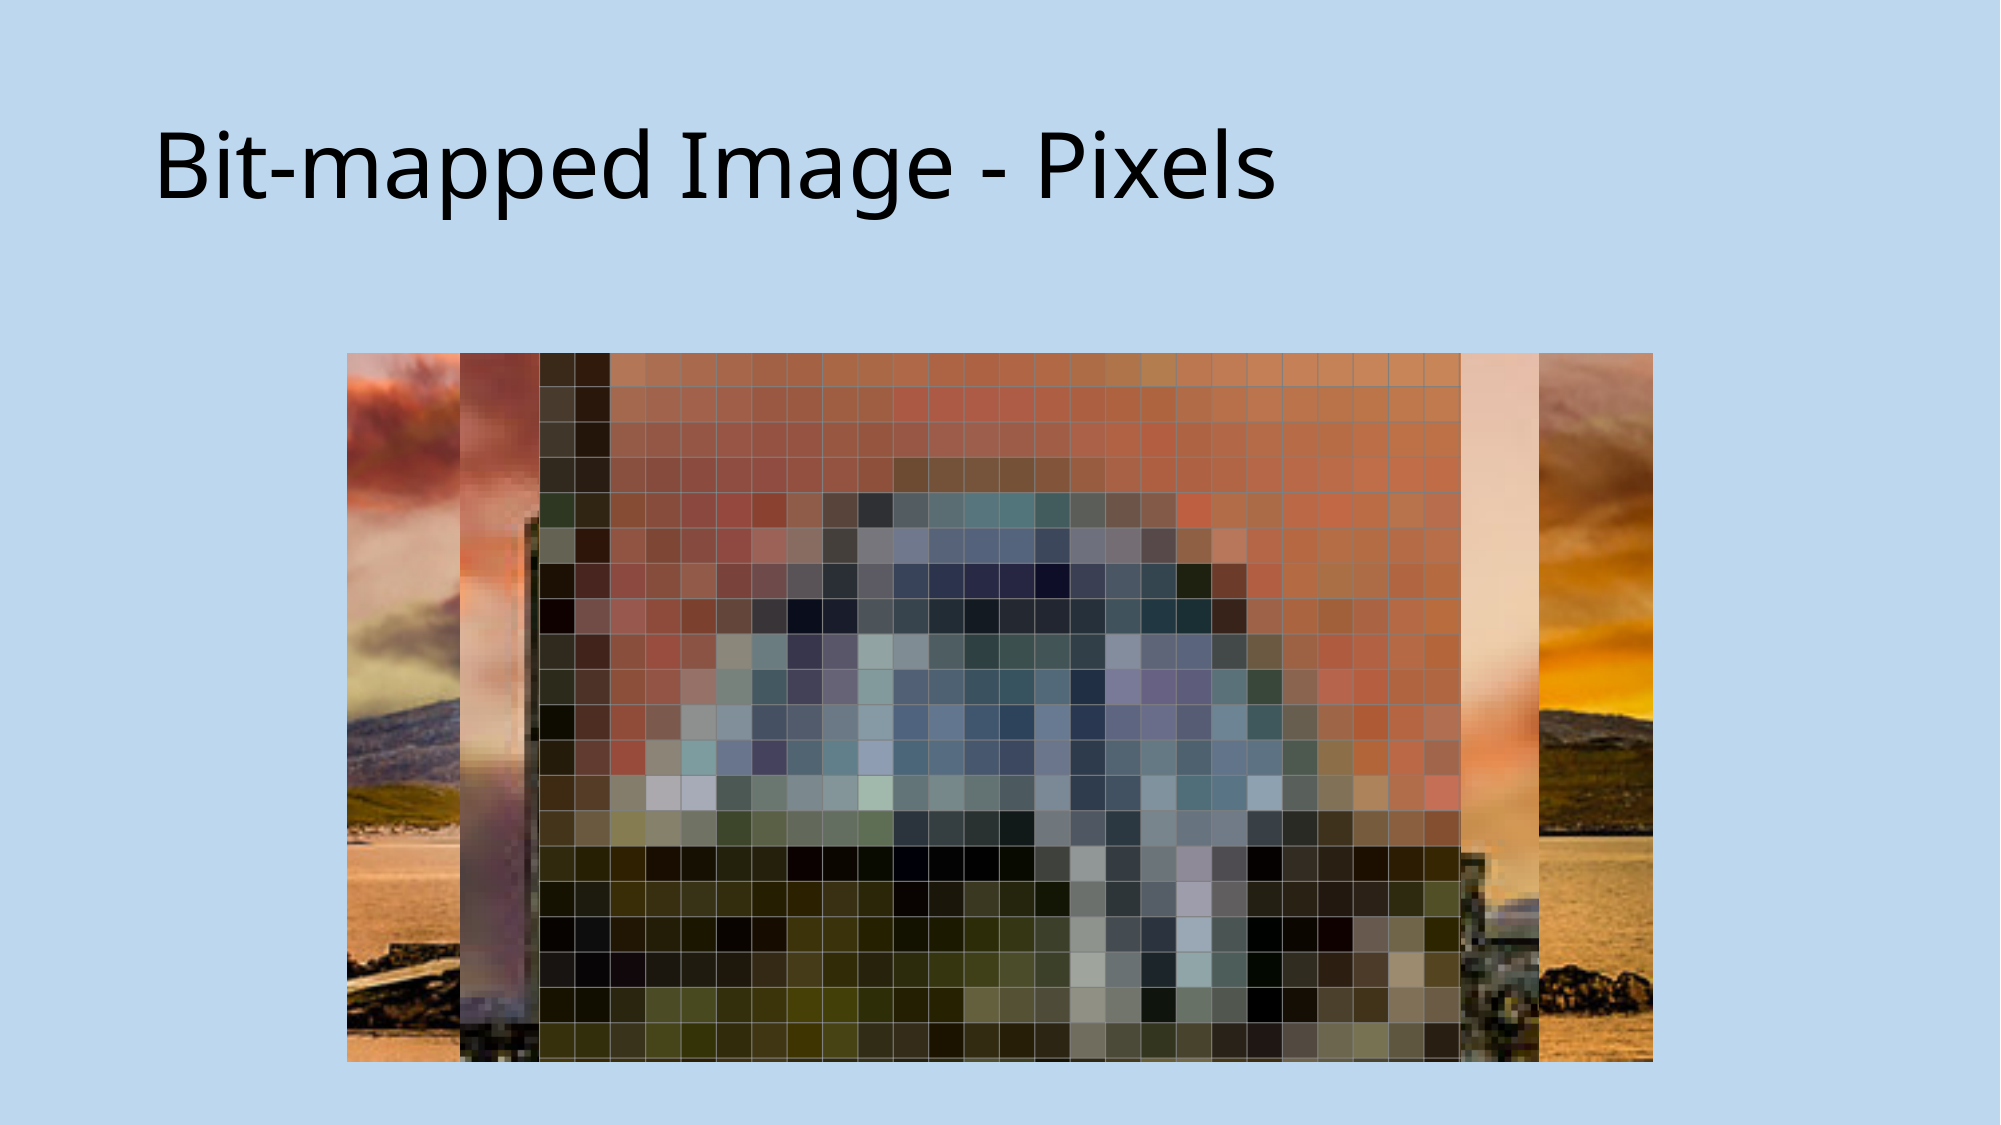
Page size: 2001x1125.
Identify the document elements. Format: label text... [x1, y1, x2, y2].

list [1539, 353, 1653, 1062]
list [347, 353, 460, 1062]
picture [460, 353, 1539, 1062]
title Bit-mapped Image - Pixels [137, 59, 1863, 278]
